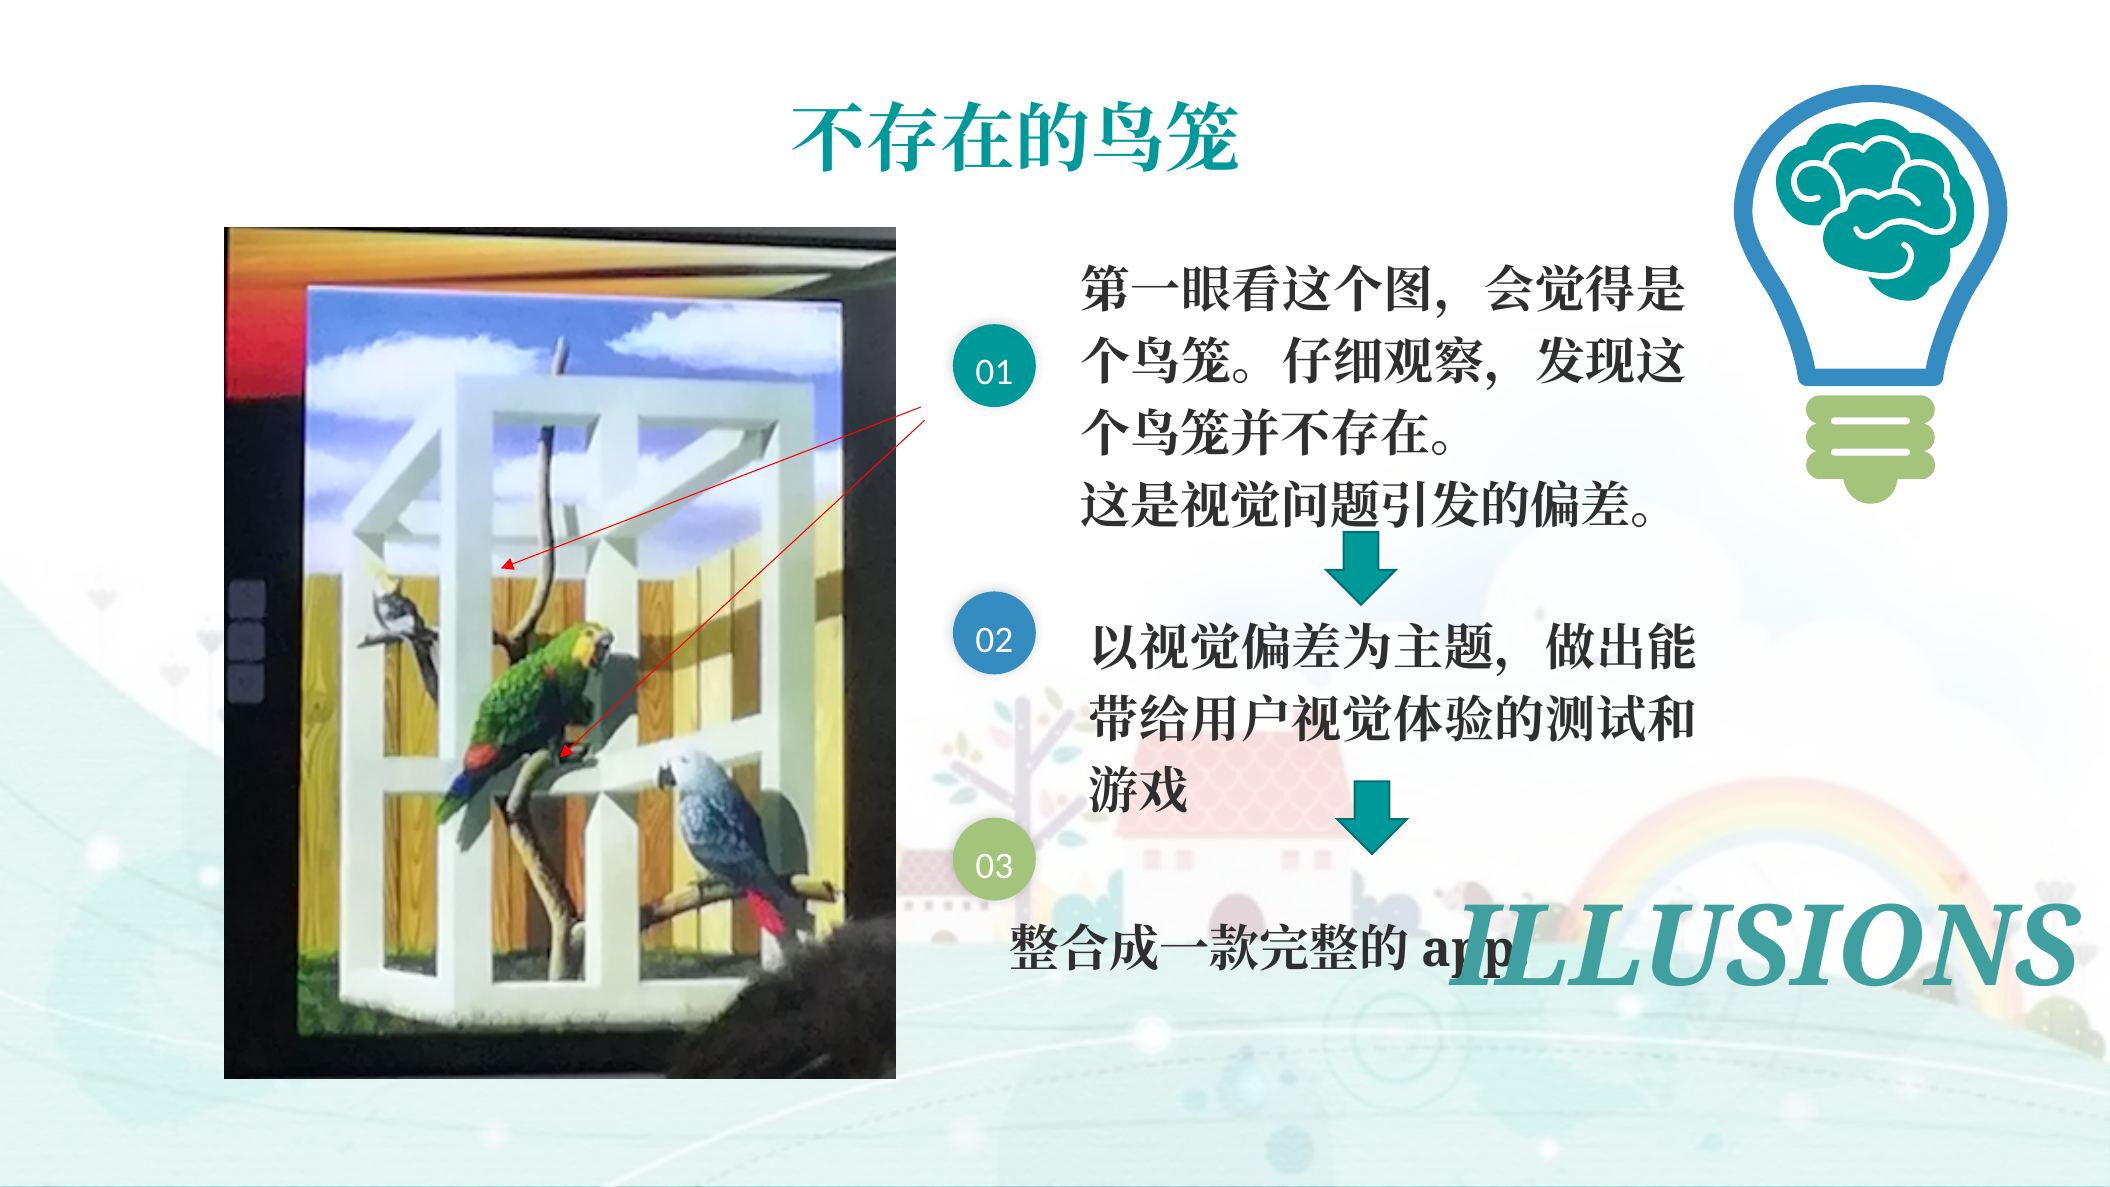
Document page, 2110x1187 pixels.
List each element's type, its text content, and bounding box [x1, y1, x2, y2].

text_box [559, 420, 925, 758]
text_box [500, 407, 921, 569]
text_box [1772, 302, 1969, 387]
text_box [1976, 131, 2008, 290]
text_box 以视觉偏差为主题，做出能带给用户视觉体验的测试和游戏 [1088, 603, 1698, 819]
text_box 01 [951, 323, 1037, 409]
text_box 02 [951, 590, 1037, 676]
text_box [1334, 780, 1410, 856]
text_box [1766, 105, 1976, 302]
text_box 不存在的鸟笼 [756, 64, 1274, 188]
text_box [1323, 530, 1399, 607]
text_box 整合成一款完整的app: [994, 897, 1436, 984]
text_box [1805, 395, 1936, 504]
text_box Illusions [1436, 865, 2096, 1016]
picture [224, 226, 896, 1079]
text_box [1733, 130, 1766, 291]
text_box 03 [951, 816, 1037, 902]
text_box 第一眼看这个图，会觉得是个鸟笼。仔细观察，发现这个鸟笼并不存在。 这是视觉问题引发的偏差。 [1080, 245, 1687, 534]
text_box [1796, 84, 1945, 105]
